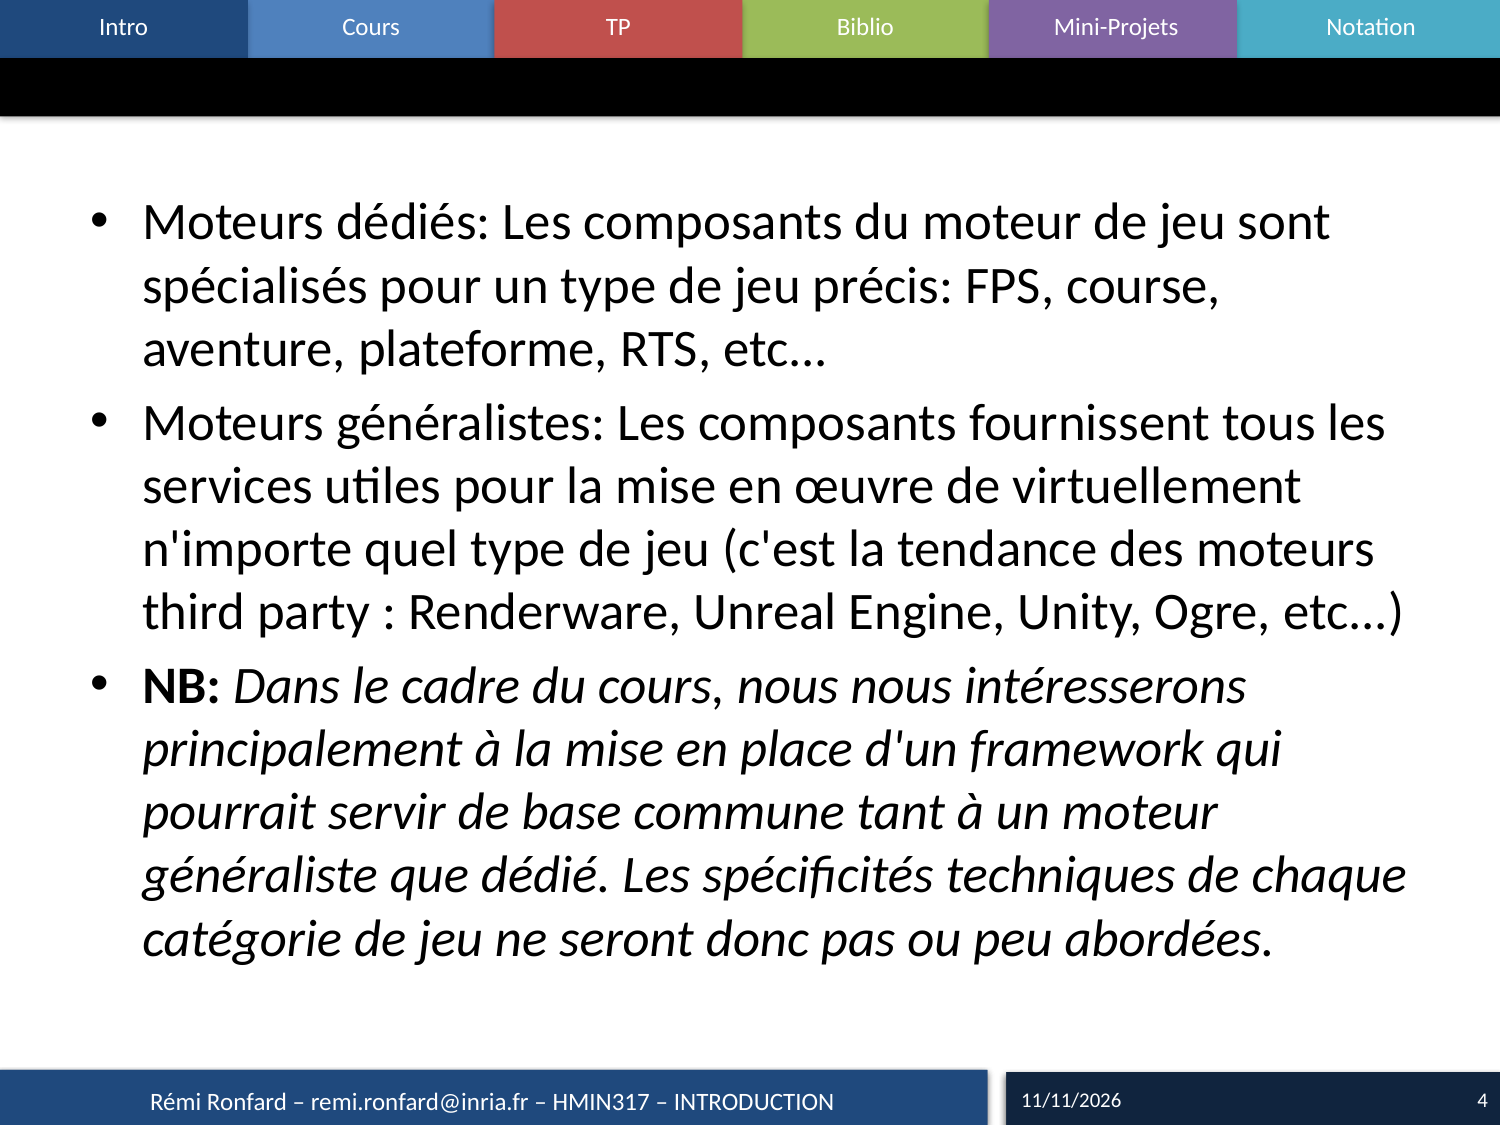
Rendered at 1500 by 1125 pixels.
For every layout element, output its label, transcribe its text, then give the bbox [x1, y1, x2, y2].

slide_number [1006, 1070, 1153, 1125]
slide_number 4 [1153, 1071, 1500, 1125]
list Moteurs dédiés: Les composants du moteur de jeu sont spécialisés pour un type de jeu précis: FPS, course, aventure, plateforme, RTS, etc... Moteurs généralistes: Les composants fournissent tous les services utiles pour la mise en œuvre de virtuellement n'importe quel type de jeu (c'est la tendance des moteurs third party : Renderware, Unreal Engine, Unity, Ogre, etc...) NB: Dans le cadre du cours, nous nous intéresserons principalement à la mise en place d'un framework qui pourrait servir de base commune tant à un moteur généraliste que dédié. Les spécificités techniques de chaque catégorie de jeu ne seront donc pas ou peu abordées. [75, 179, 1425, 1005]
footer Rémi Ronfard – remi.ronfard@inria.fr – HMIN317 – INTRODUCTION [0, 1072, 988, 1125]
